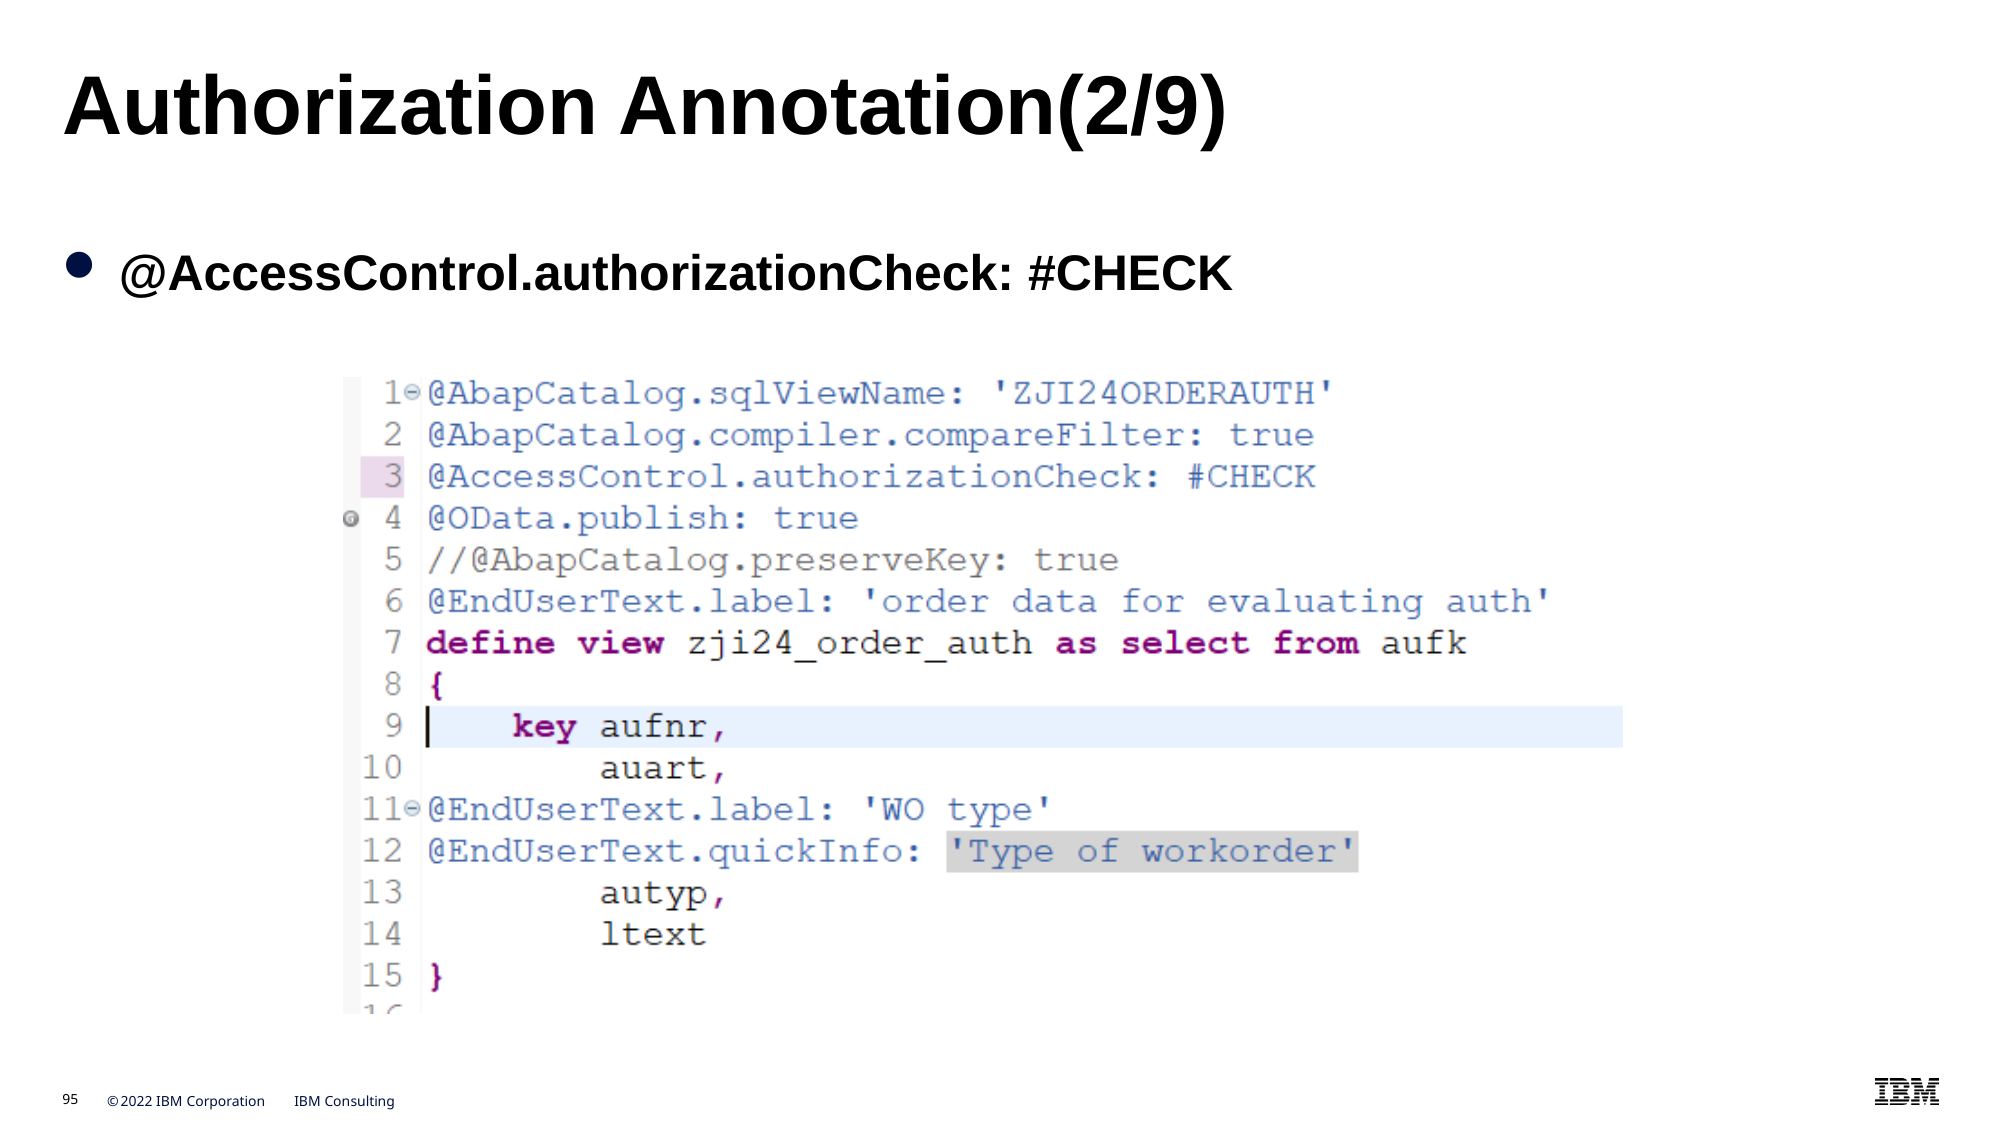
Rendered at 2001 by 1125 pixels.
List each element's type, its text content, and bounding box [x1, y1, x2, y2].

picture [1875, 1078, 1939, 1105]
picture [343, 376, 1623, 1014]
title Authorization Annotation(2/9) [62, 62, 1904, 239]
text_box @AccessControl.authorizationCheck: #CHECK [62, 234, 1735, 624]
